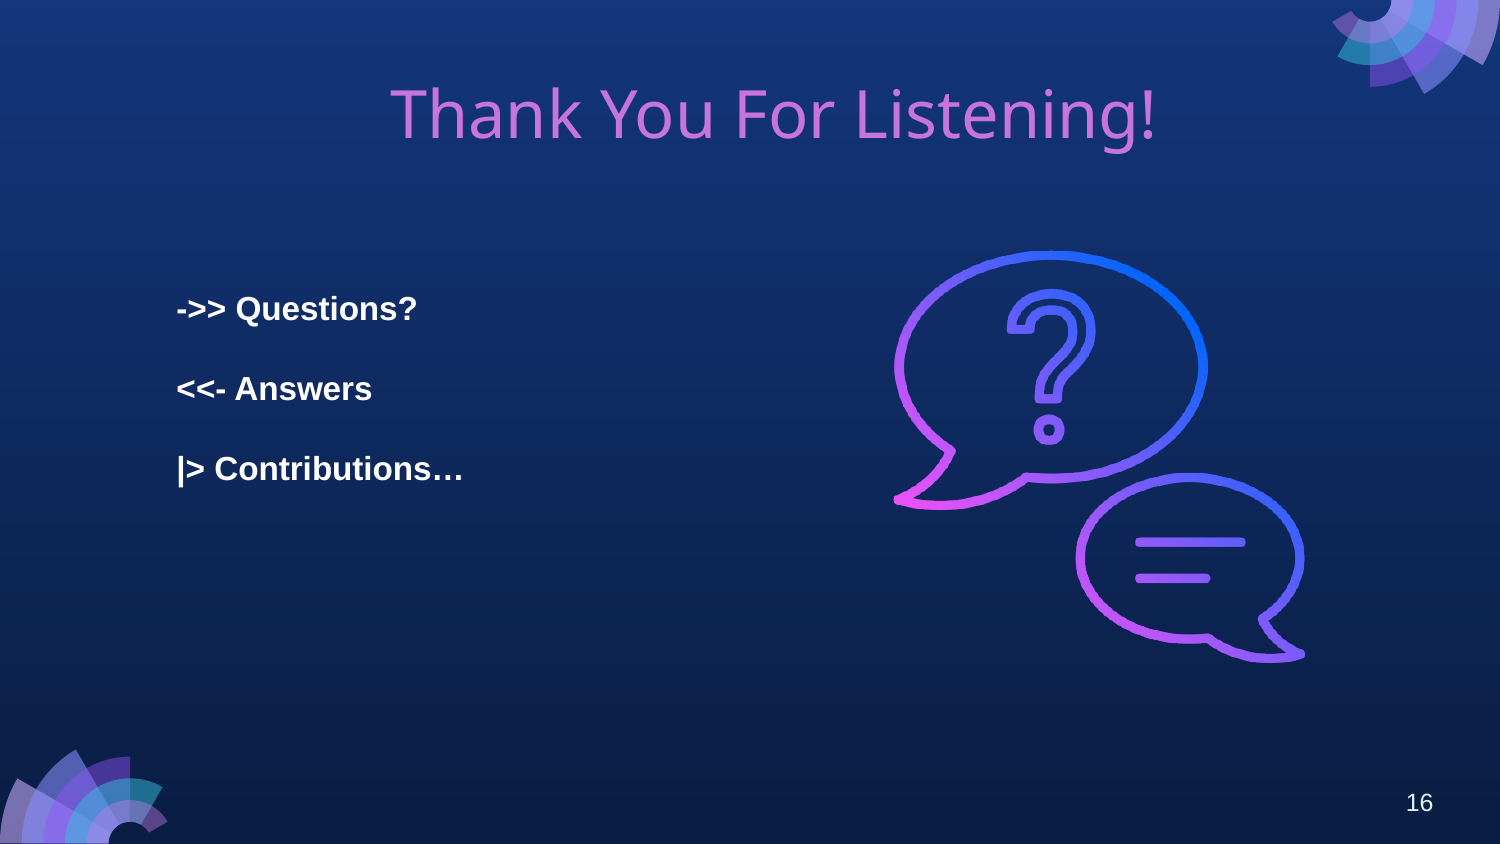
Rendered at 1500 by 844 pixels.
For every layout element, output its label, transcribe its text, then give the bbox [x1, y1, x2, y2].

slide_number 16 [1111, 778, 1449, 824]
text_box Thank You For Listening! [288, 64, 1261, 159]
text_box ->> Questions? <<- Answers |> Contributions… [161, 267, 655, 507]
picture [888, 246, 1310, 667]
